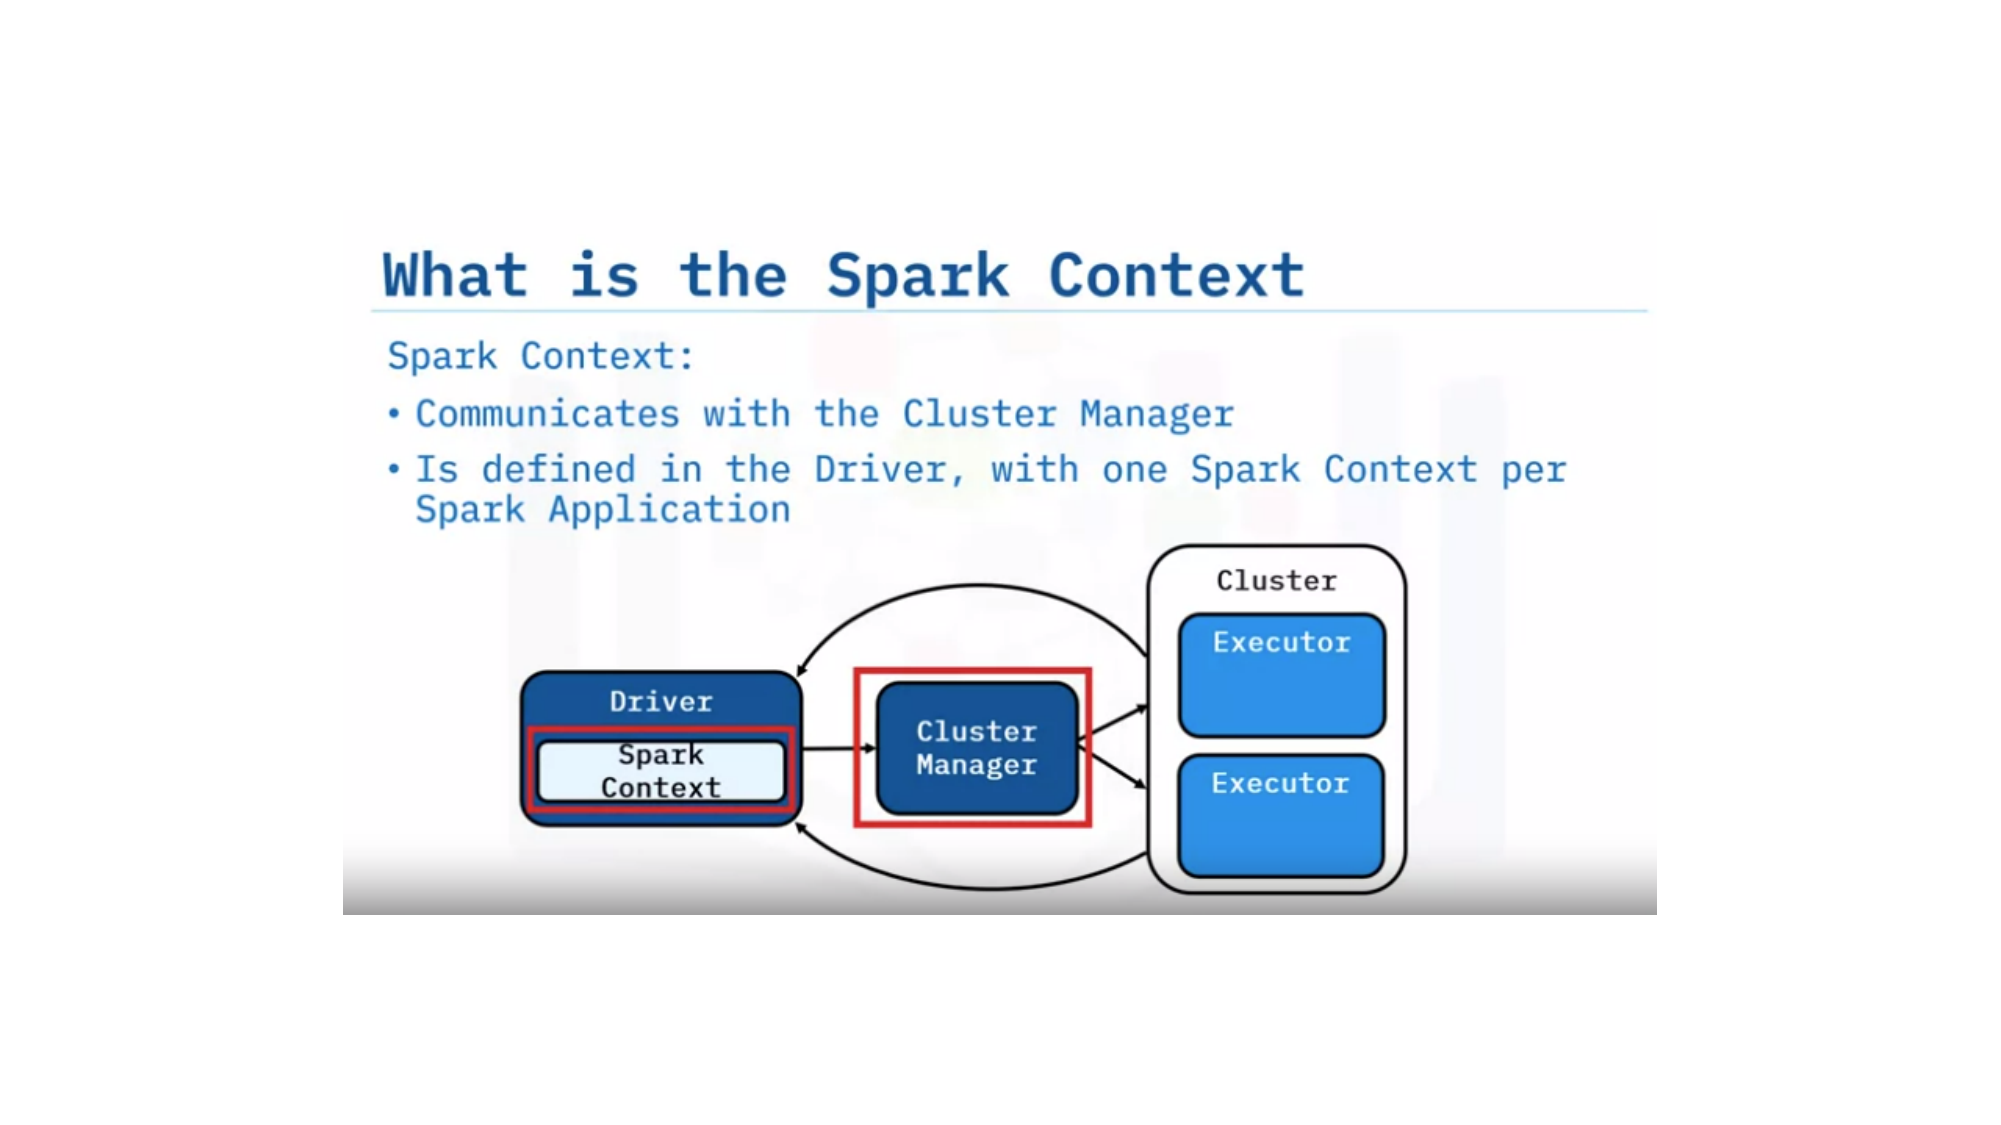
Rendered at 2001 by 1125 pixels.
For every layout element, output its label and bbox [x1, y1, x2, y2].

picture [343, 210, 1657, 915]
